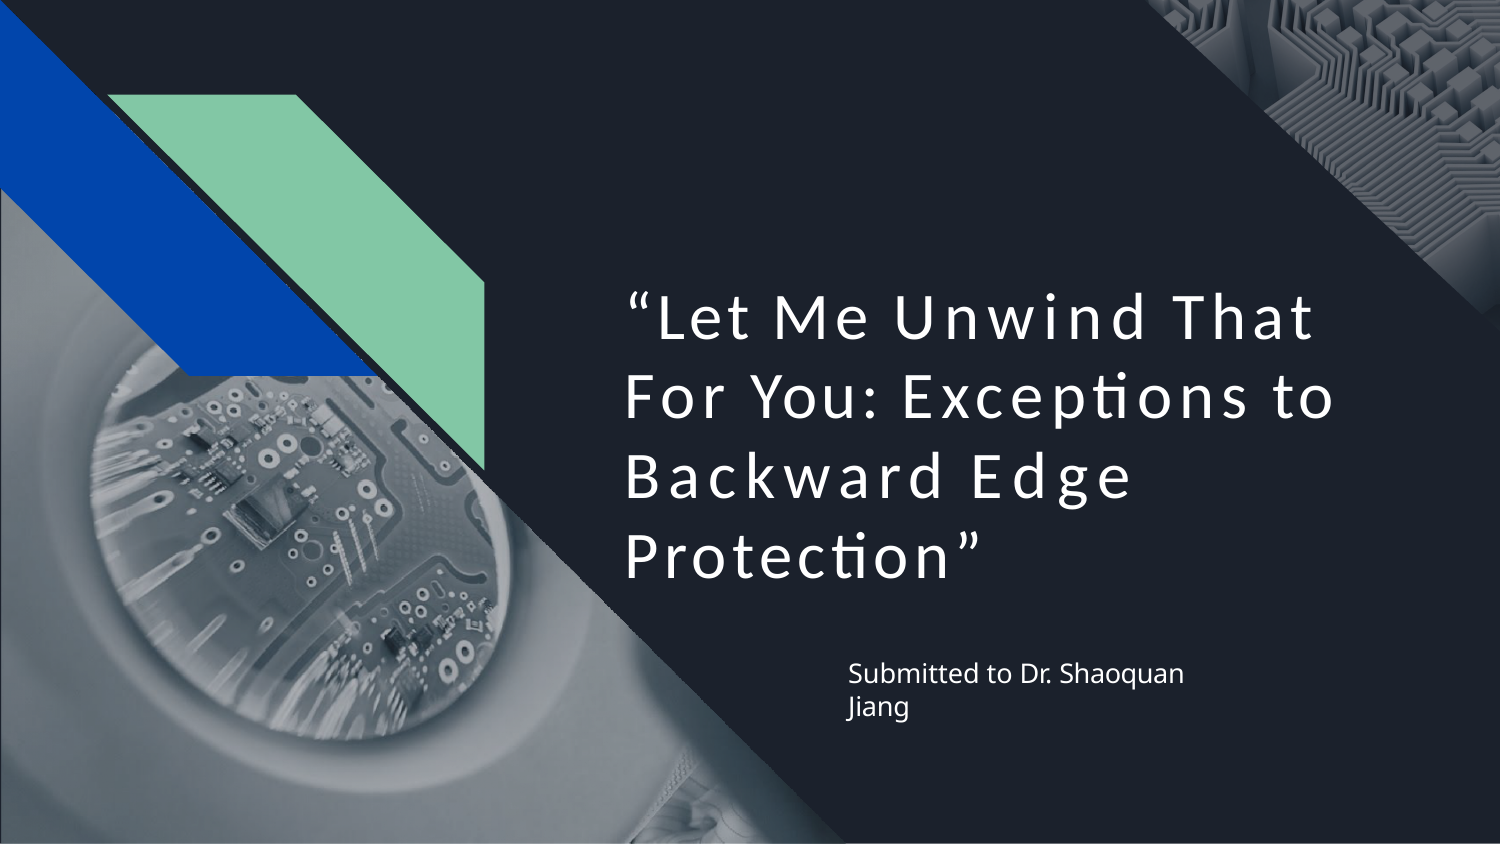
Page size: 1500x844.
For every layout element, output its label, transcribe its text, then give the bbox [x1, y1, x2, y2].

text_box Submitted to Dr. Shaoquan Jiang [851, 654, 1234, 722]
text_box “Let Me Unwind That For You: Exceptions to Backward Edge Protection” [851, 268, 1360, 592]
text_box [0, 0, 485, 471]
picture [0, 0, 847, 844]
picture [1144, 0, 1500, 331]
